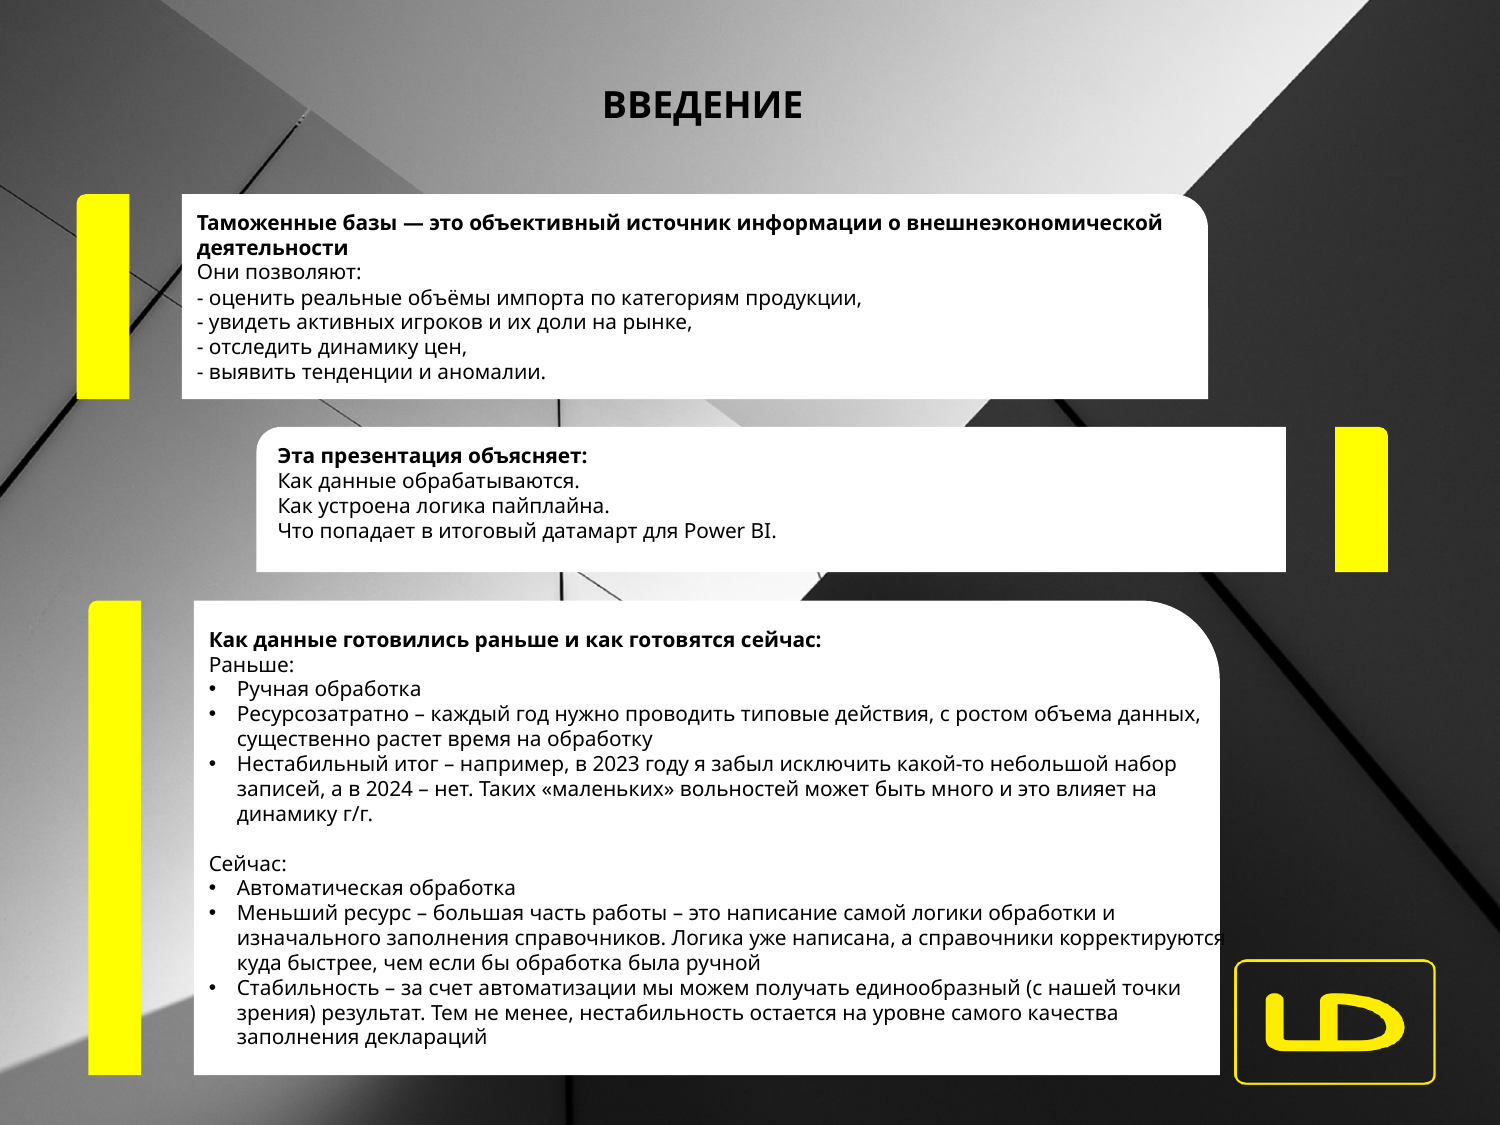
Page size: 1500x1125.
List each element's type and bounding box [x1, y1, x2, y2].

text_box [256, 426, 1389, 587]
text_box [88, 550, 1247, 1125]
text_box [76, 172, 1235, 421]
picture [0, 0, 1500, 1125]
